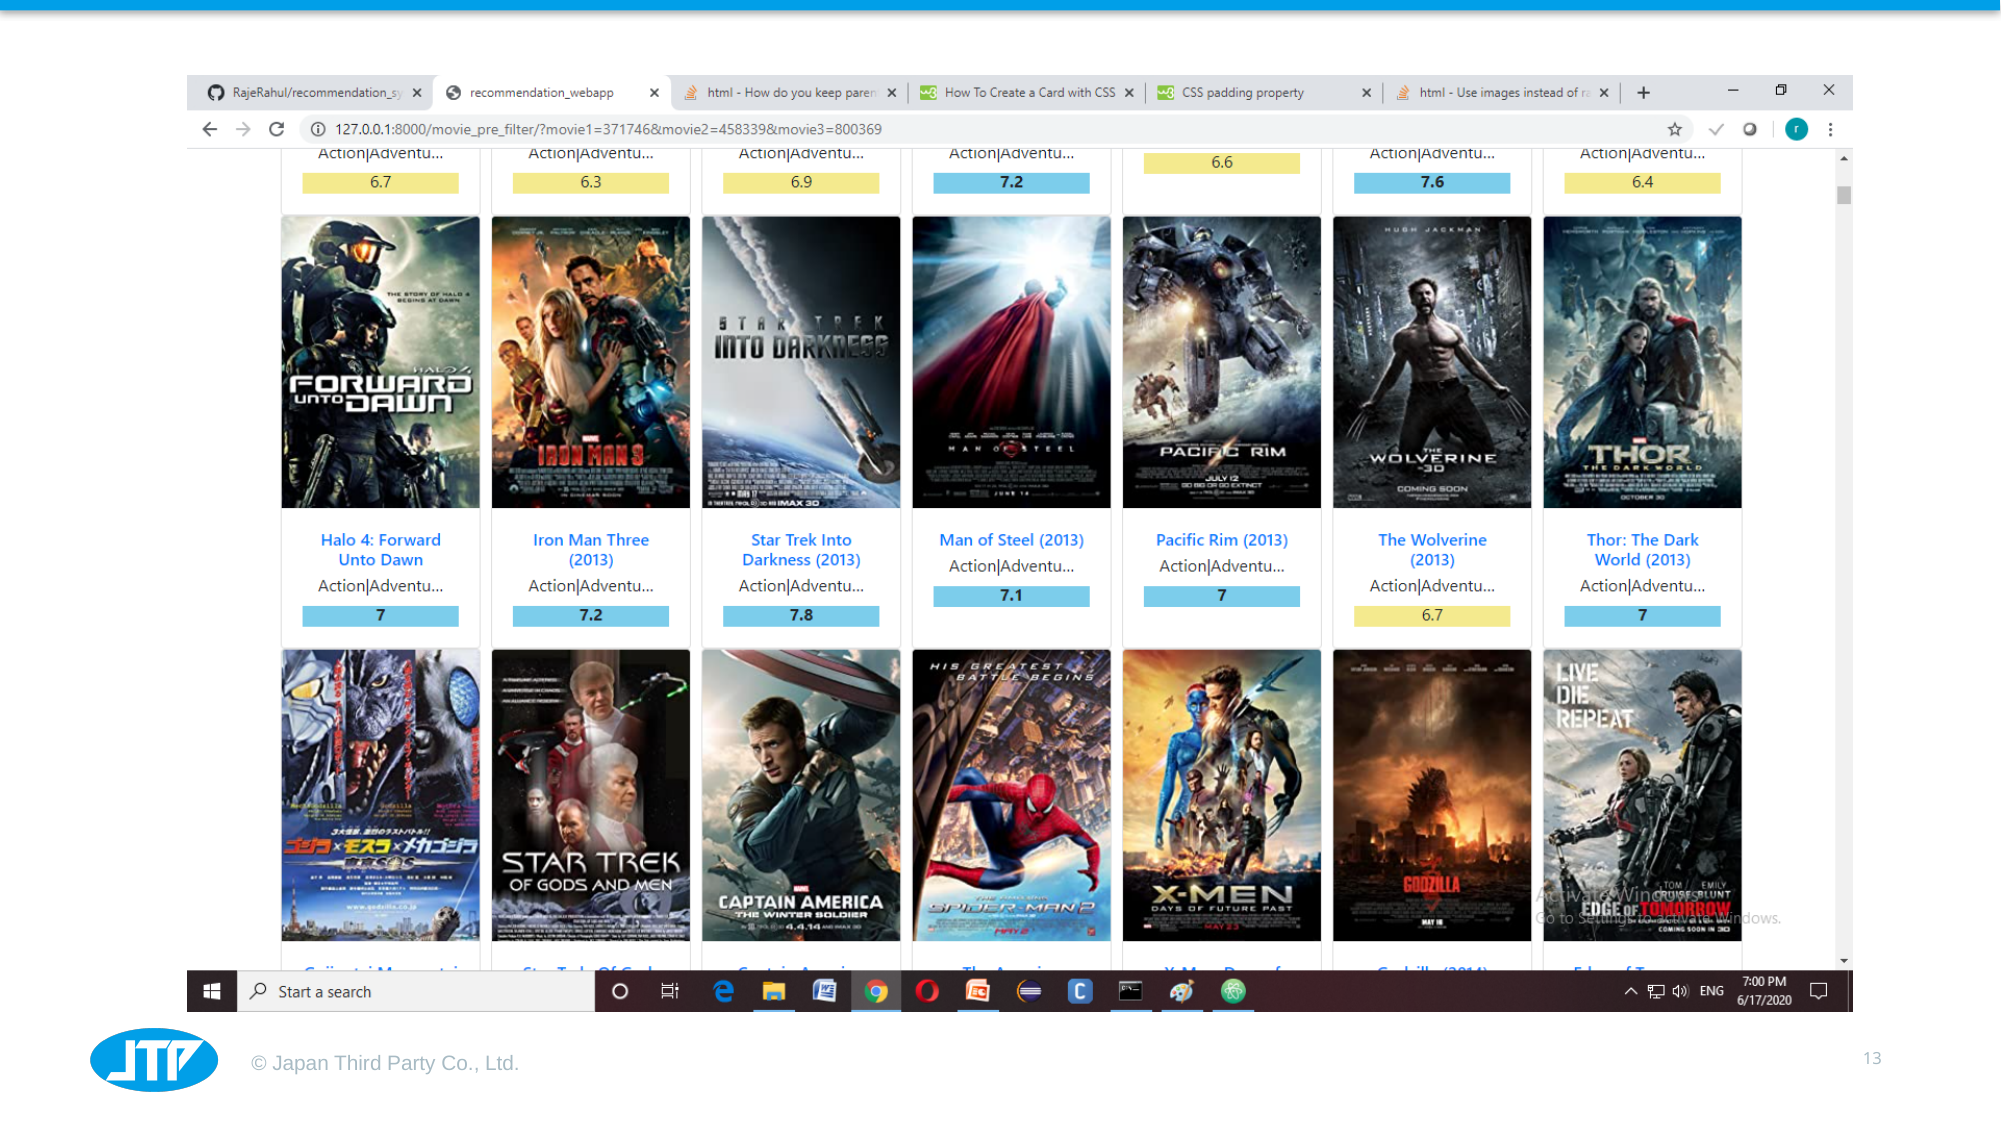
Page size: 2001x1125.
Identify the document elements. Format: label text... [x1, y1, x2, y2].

picture [89, 1020, 220, 1101]
slide_number 13 [1734, 1029, 1897, 1090]
picture [187, 74, 1854, 1013]
